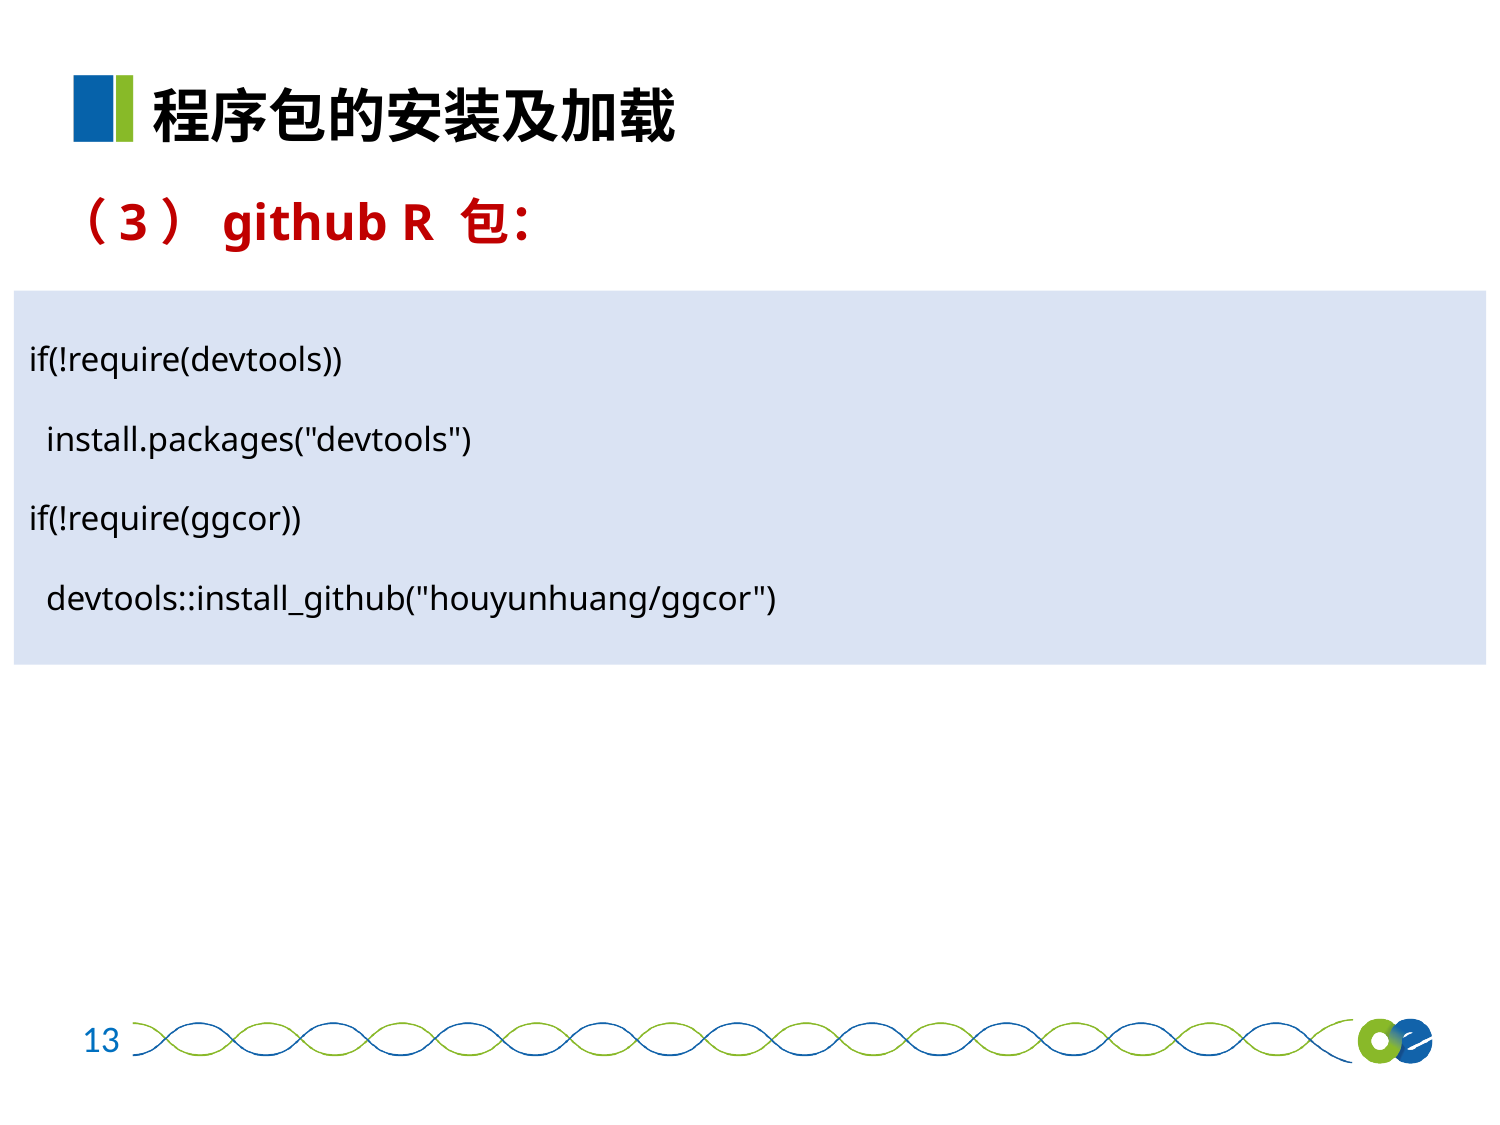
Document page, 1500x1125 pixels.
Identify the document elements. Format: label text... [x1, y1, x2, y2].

picture [126, 1004, 1441, 1079]
text_box if(!require(devtools)) install.packages("devtools") if(!require(ggcor)) devtools::install_github("houyunhuang/ggcor") [13, 290, 1487, 665]
picture [29, 66, 185, 149]
text_box 程序包的安装及加载 [141, 73, 1500, 155]
text_box （3）github R 包： [43, 183, 1392, 290]
slide_number 13 [67, 1007, 405, 1068]
